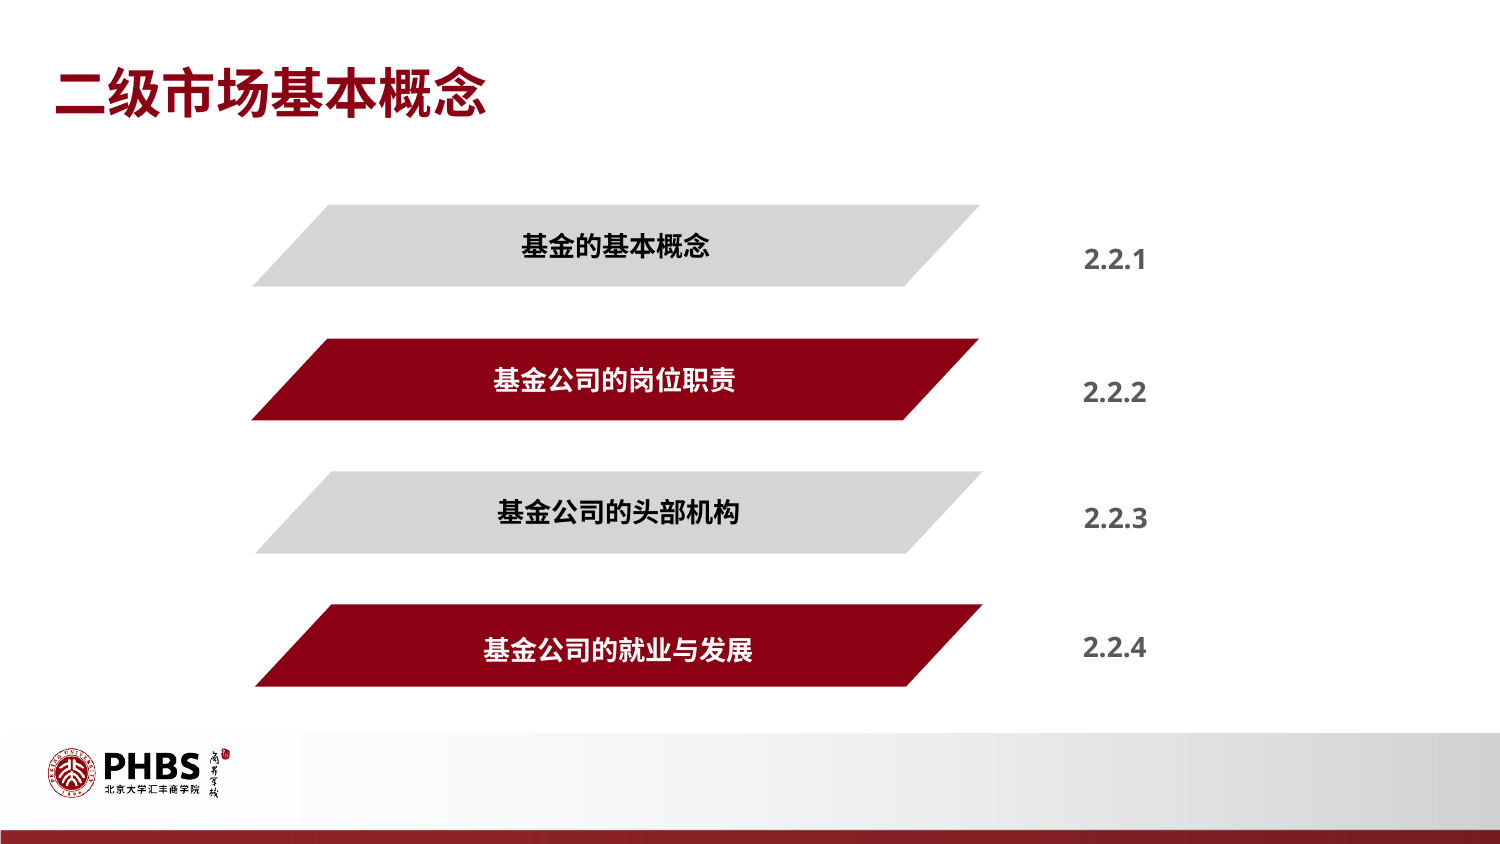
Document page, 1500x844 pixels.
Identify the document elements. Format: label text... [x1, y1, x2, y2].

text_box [254, 471, 1230, 554]
text_box 2.2.4 [1001, 614, 1229, 670]
picture [0, 733, 1500, 844]
text_box 二级市场基本概念 [38, 42, 594, 132]
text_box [252, 204, 1230, 287]
text_box 2.2.2 [1001, 360, 1229, 416]
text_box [251, 338, 979, 421]
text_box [254, 604, 983, 687]
